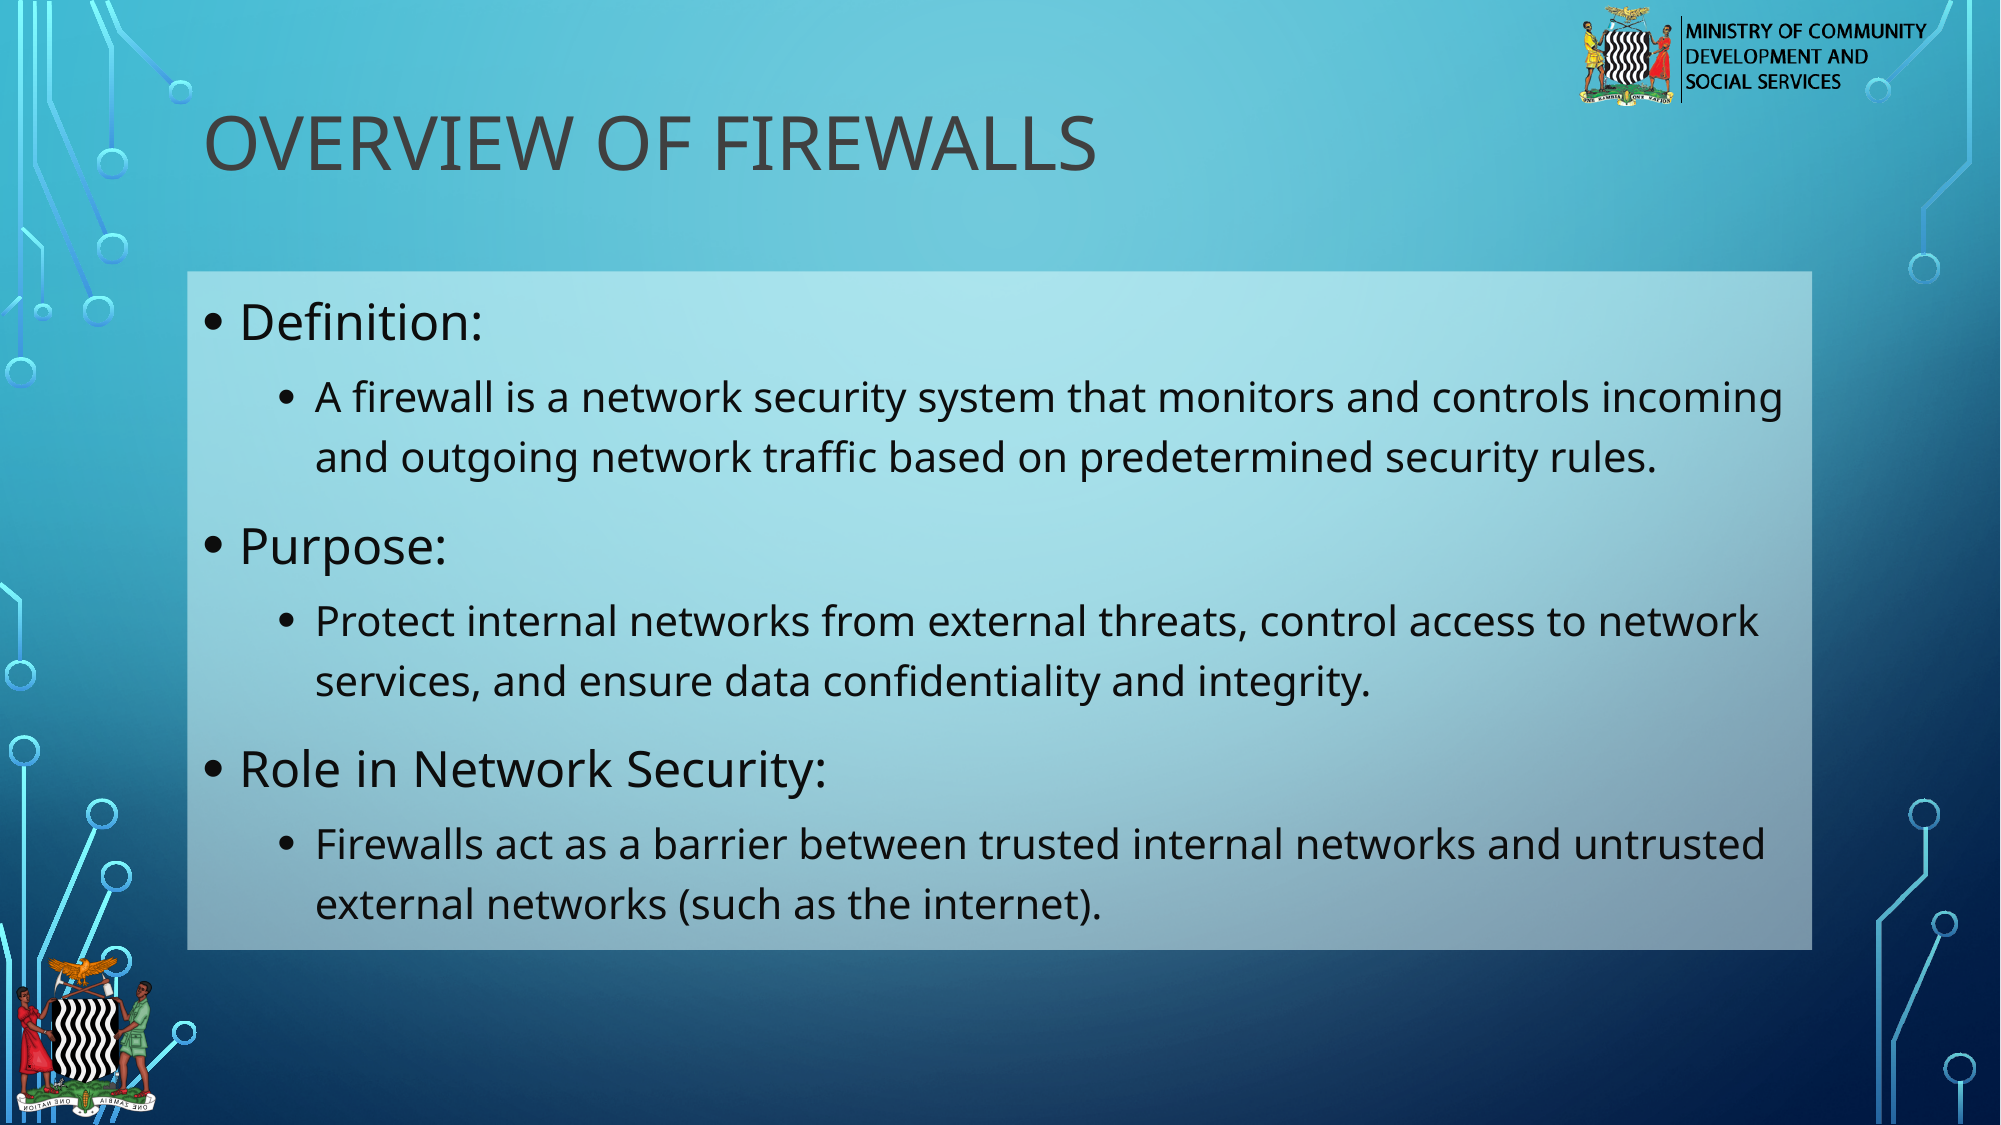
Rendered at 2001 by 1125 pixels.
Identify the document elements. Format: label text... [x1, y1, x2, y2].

picture [1578, 1, 1930, 106]
title Overview of Firewalls [187, 94, 1813, 198]
picture [2, 940, 170, 1125]
list Definition: A firewall is a network security system that monitors and controls incoming and outgoing network traffic based on predetermined security rules. Purpose: Protect internal networks from external threats, control access to network services, and ensure data confidentiality and integrity. Role in Network Security: Firewalls act as a barrier between trusted internal networks and untrusted external networks (such as the internet). [187, 271, 1813, 950]
